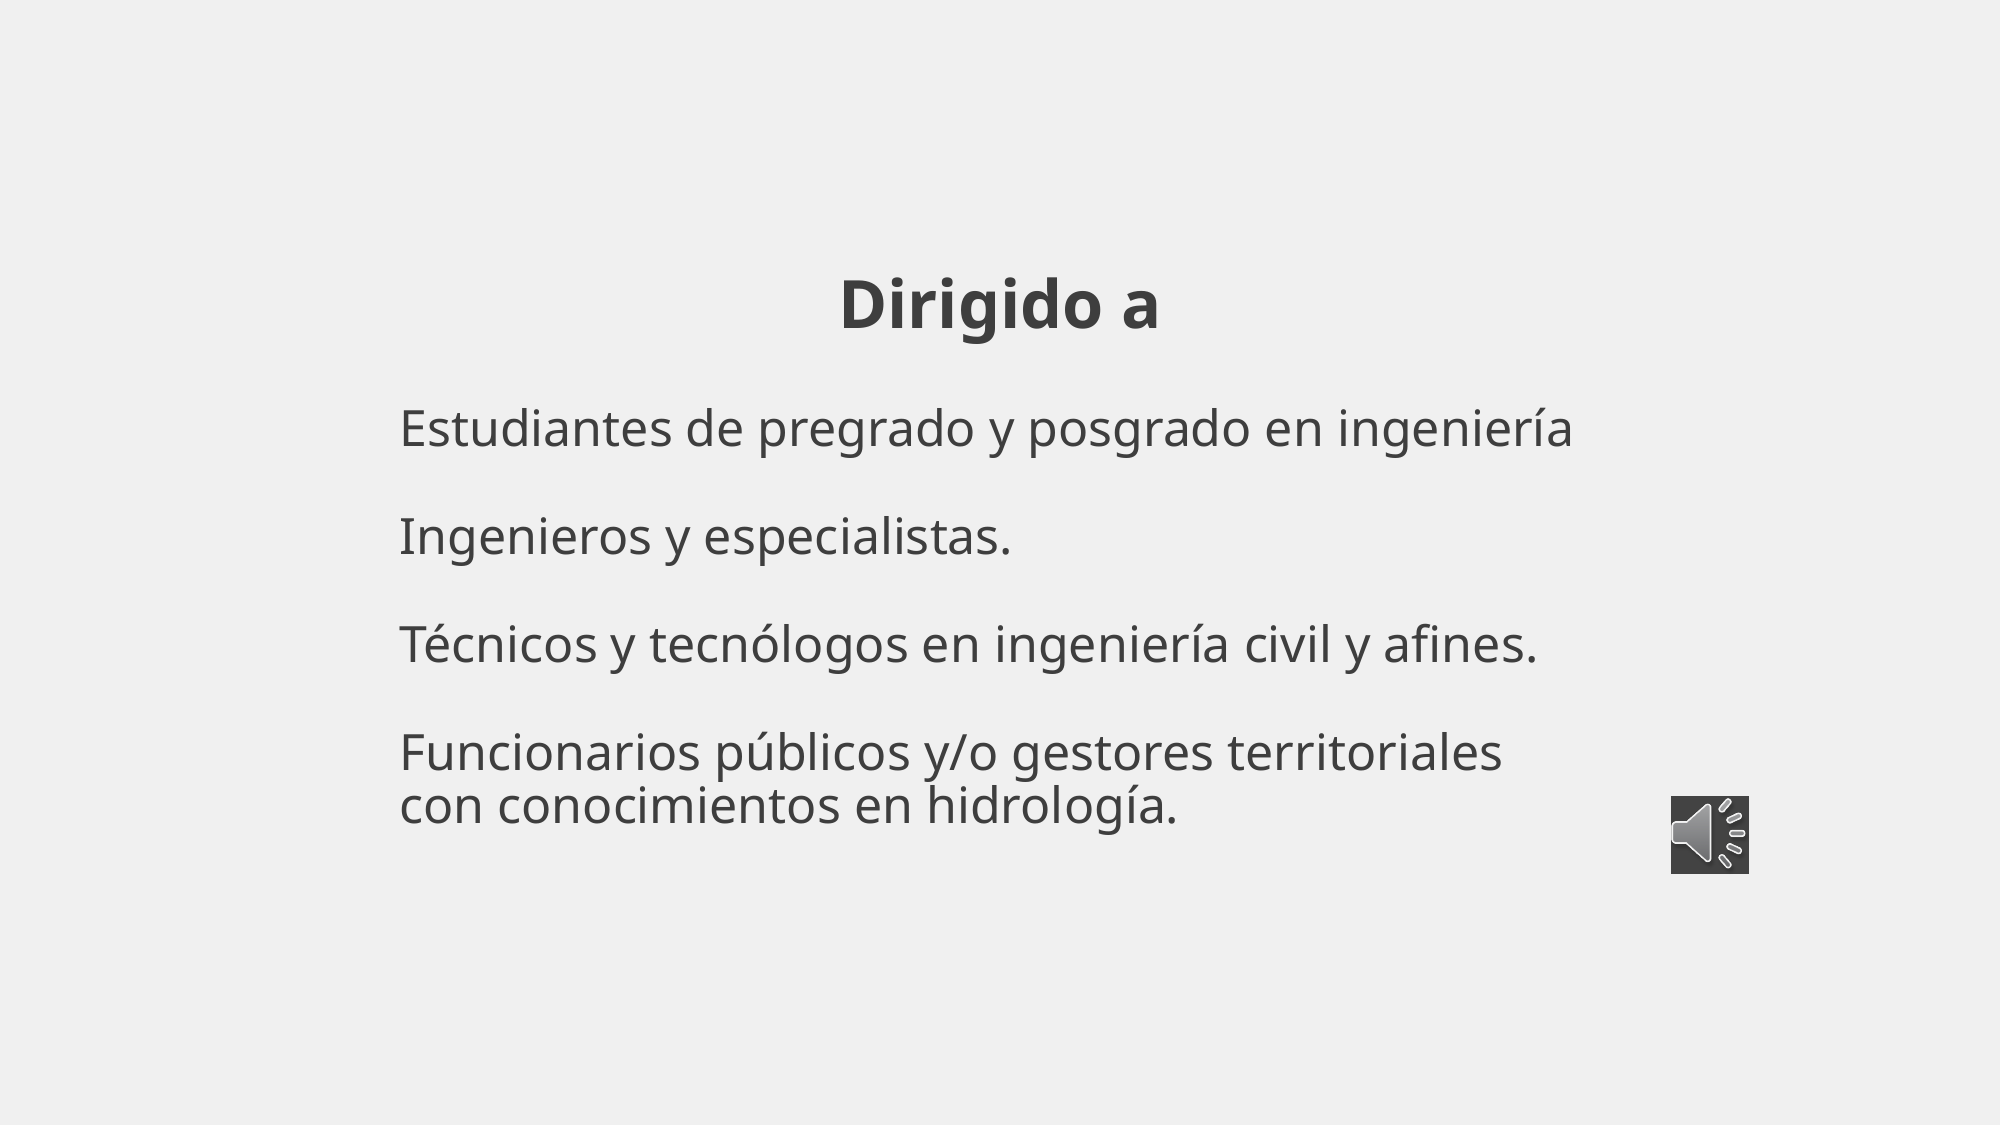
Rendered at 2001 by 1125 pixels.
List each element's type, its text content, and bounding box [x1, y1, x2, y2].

picture [1670, 795, 1751, 876]
text_box Dirigido a [85, 231, 1915, 384]
title Estudiantes de pregrado y posgrado en ingeniería Ingenieros y especialistas. Técnicos y tecnólogos en ingeniería civil y afines. Funcionarios públicos y/o gestores territoriales con conocimientos en hidrología. [384, 395, 1616, 894]
